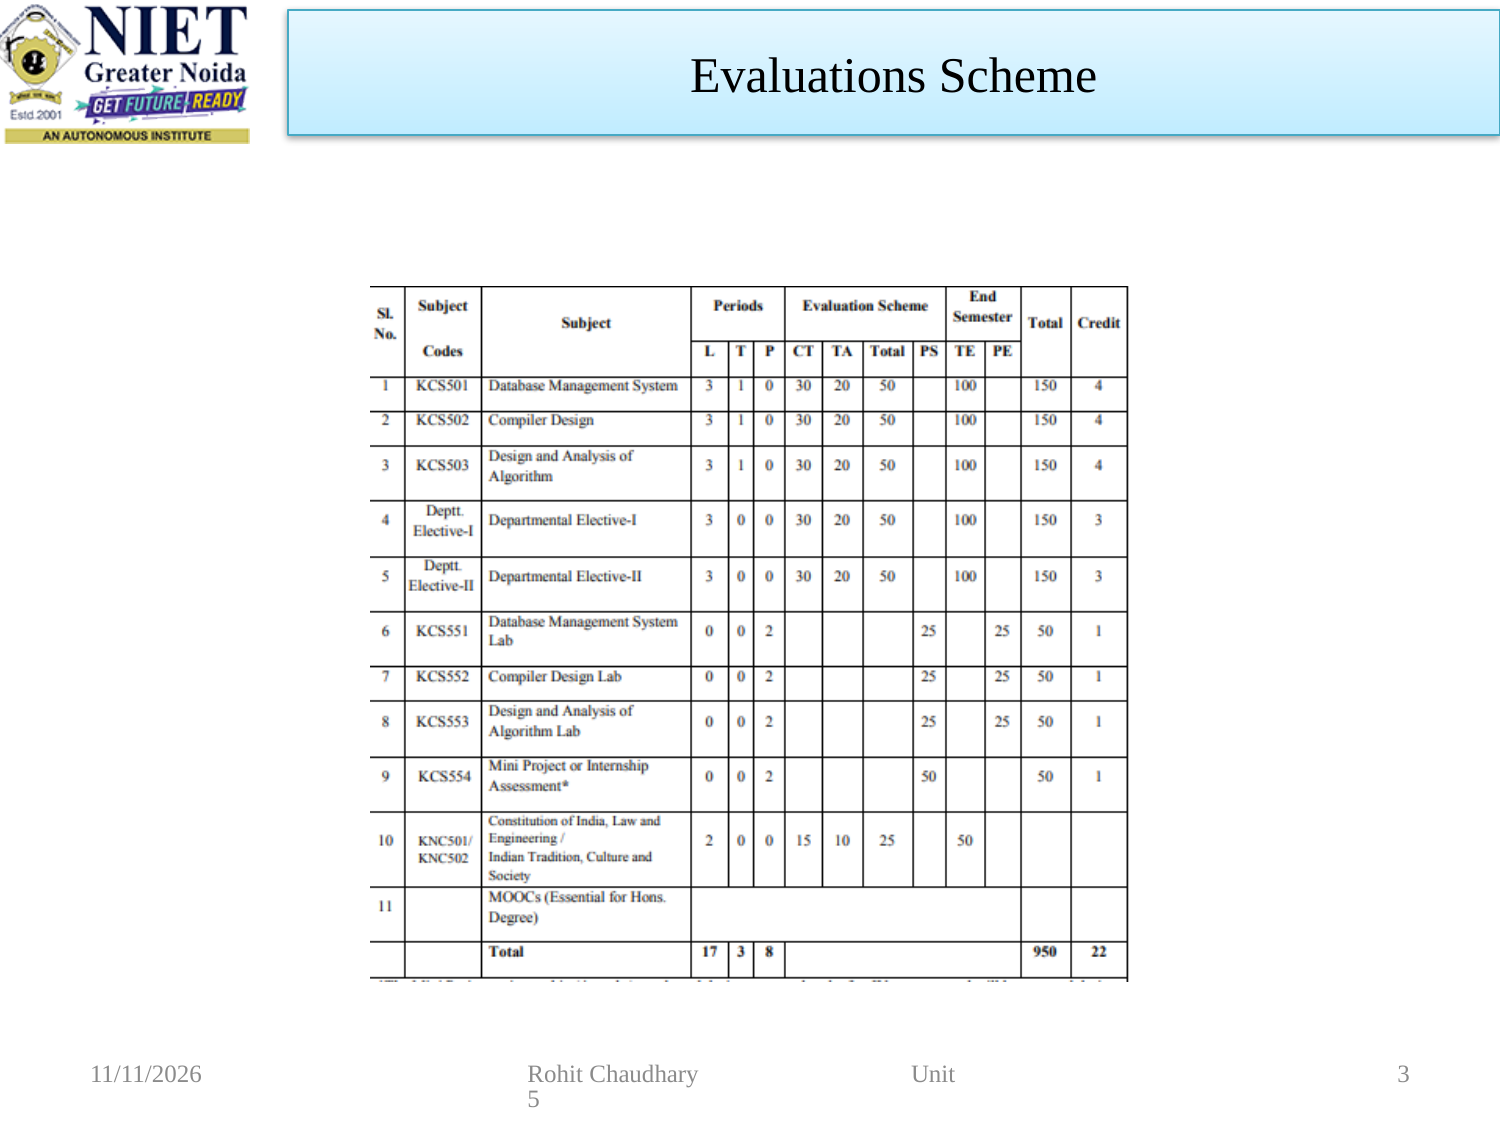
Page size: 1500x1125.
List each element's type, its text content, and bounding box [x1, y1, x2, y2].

footer Rohit Chaudhary Unit 5 [512, 1042, 988, 1103]
slide_number 3 [1074, 1042, 1425, 1103]
title Evaluations Scheme [287, 9, 1500, 136]
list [370, 285, 1130, 982]
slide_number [75, 1042, 425, 1103]
picture [0, 4, 250, 144]
